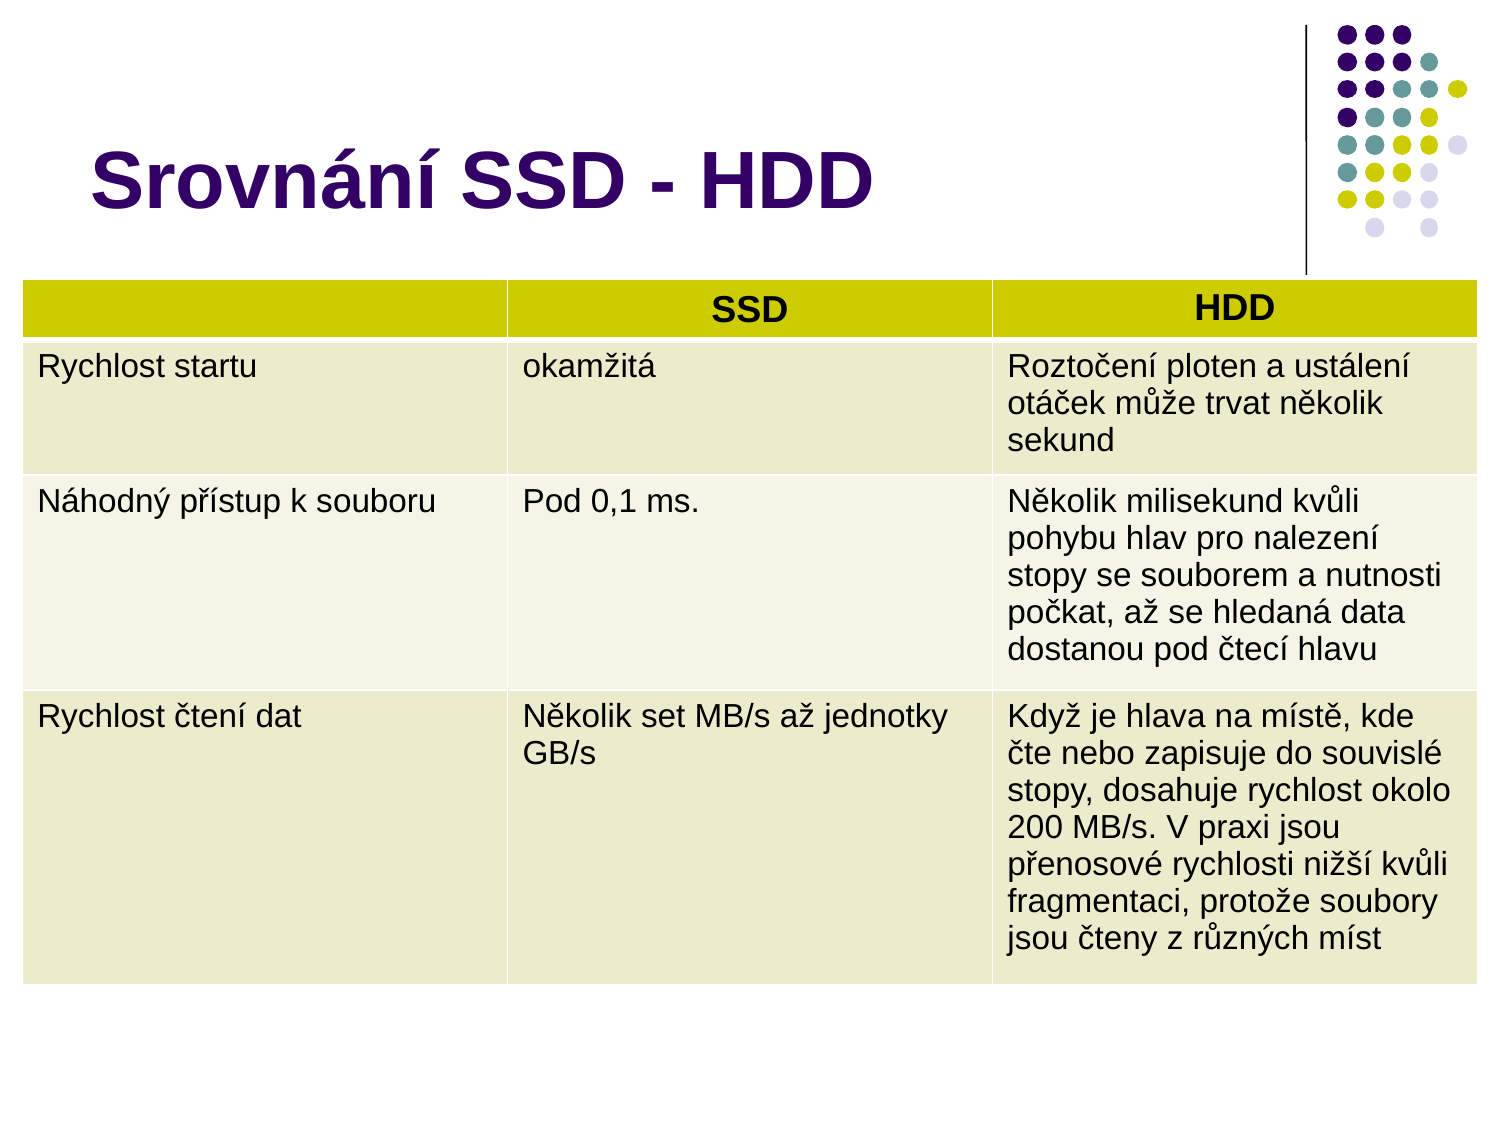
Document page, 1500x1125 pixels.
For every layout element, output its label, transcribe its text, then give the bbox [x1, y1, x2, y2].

table_cell Pod 0,1 ms. [508, 476, 992, 689]
table_cell okamžitá [508, 343, 992, 474]
title Srovnání SSD - HDD [75, 20, 1313, 233]
table_header SSD [508, 280, 992, 337]
table_header [23, 280, 507, 337]
table_cell Rychlost startu [23, 343, 507, 474]
table_cell Když je hlava na místě, kde čte nebo zapisuje do souvislé stopy, dosahuje rychlost okolo 200 MB/s. V praxi jsou přenosové rychlosti nižší kvůli fragmentaci, protože soubory jsou čteny z různých míst [993, 691, 1477, 984]
table_header HDD [993, 280, 1477, 337]
table_cell Rychlost čtení dat [23, 691, 507, 984]
table_cell Roztočení ploten a ustálení otáček může trvat několik sekund [993, 343, 1477, 474]
table_cell Náhodný přístup k souboru [23, 476, 507, 689]
table_cell Několik set MB/s až jednotky GB/s [508, 691, 992, 984]
table_cell Několik milisekund kvůli pohybu hlav pro nalezení stopy se souborem a nutnosti počkat, až se hledaná data dostanou pod čtecí hlavu [993, 476, 1477, 689]
